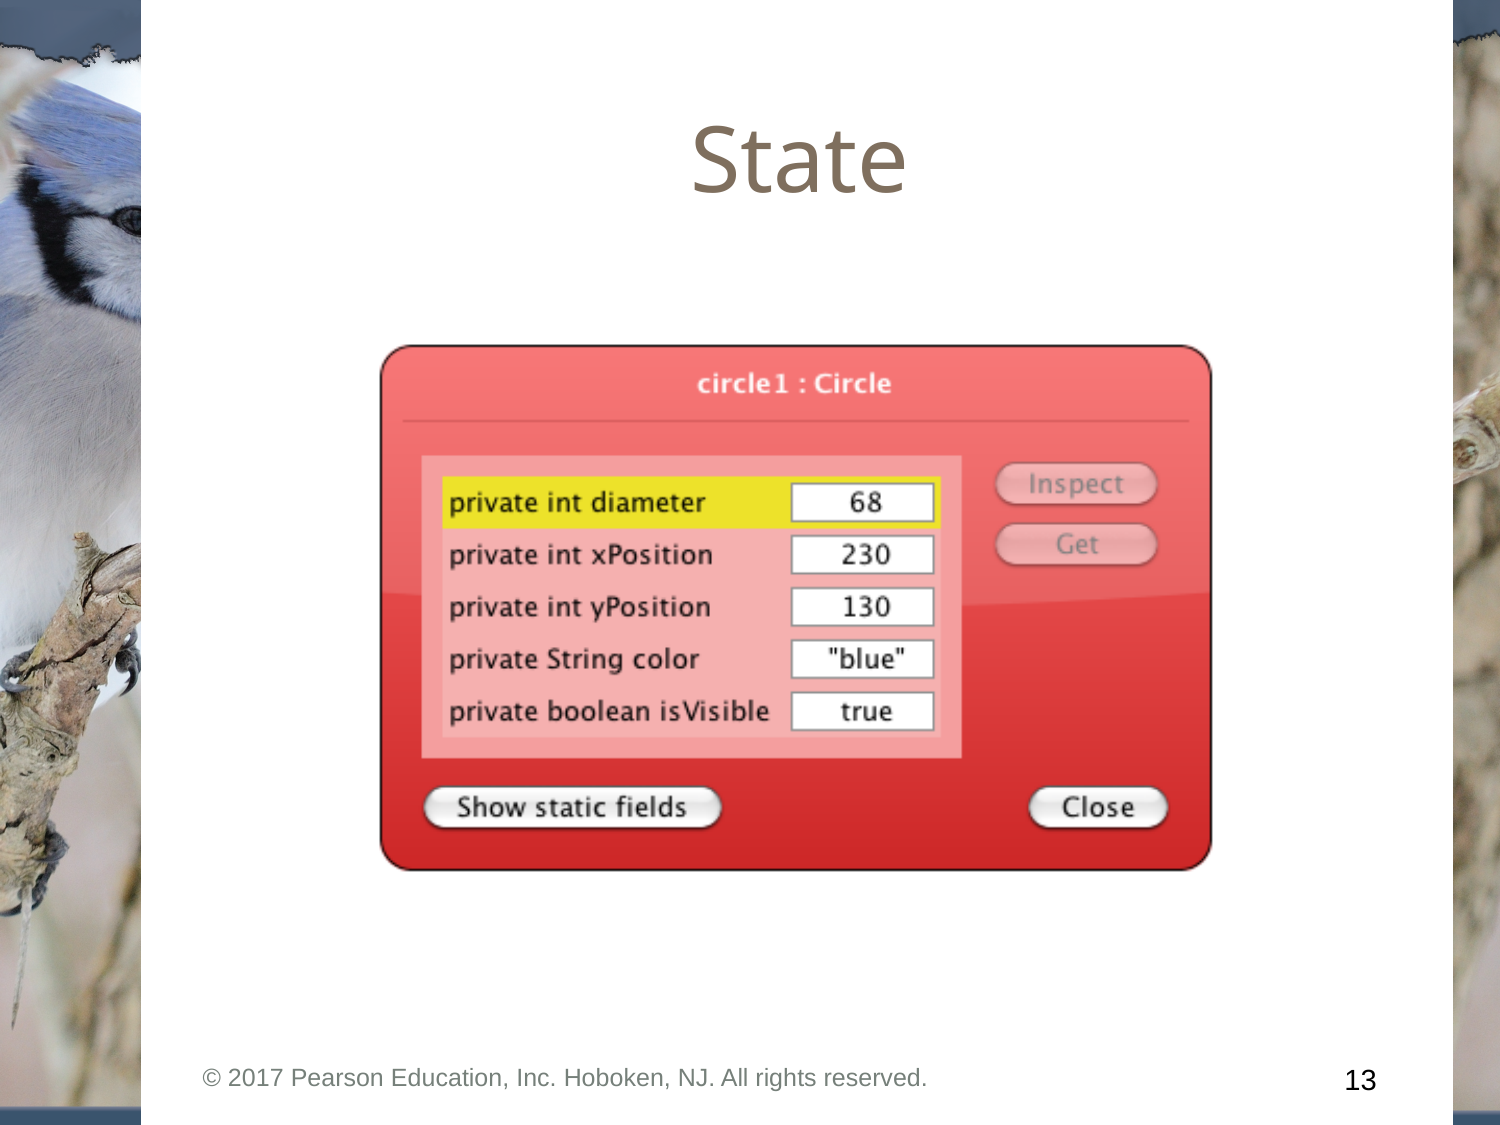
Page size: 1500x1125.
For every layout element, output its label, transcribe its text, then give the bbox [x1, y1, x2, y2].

picture [370, 337, 1223, 882]
title State [162, 62, 1438, 250]
footer © 2017 Pearson Education, Inc. Hoboken, NJ. All rights reserved. [187, 1054, 1325, 1105]
picture [1453, 0, 1500, 1125]
picture [0, 0, 141, 1125]
